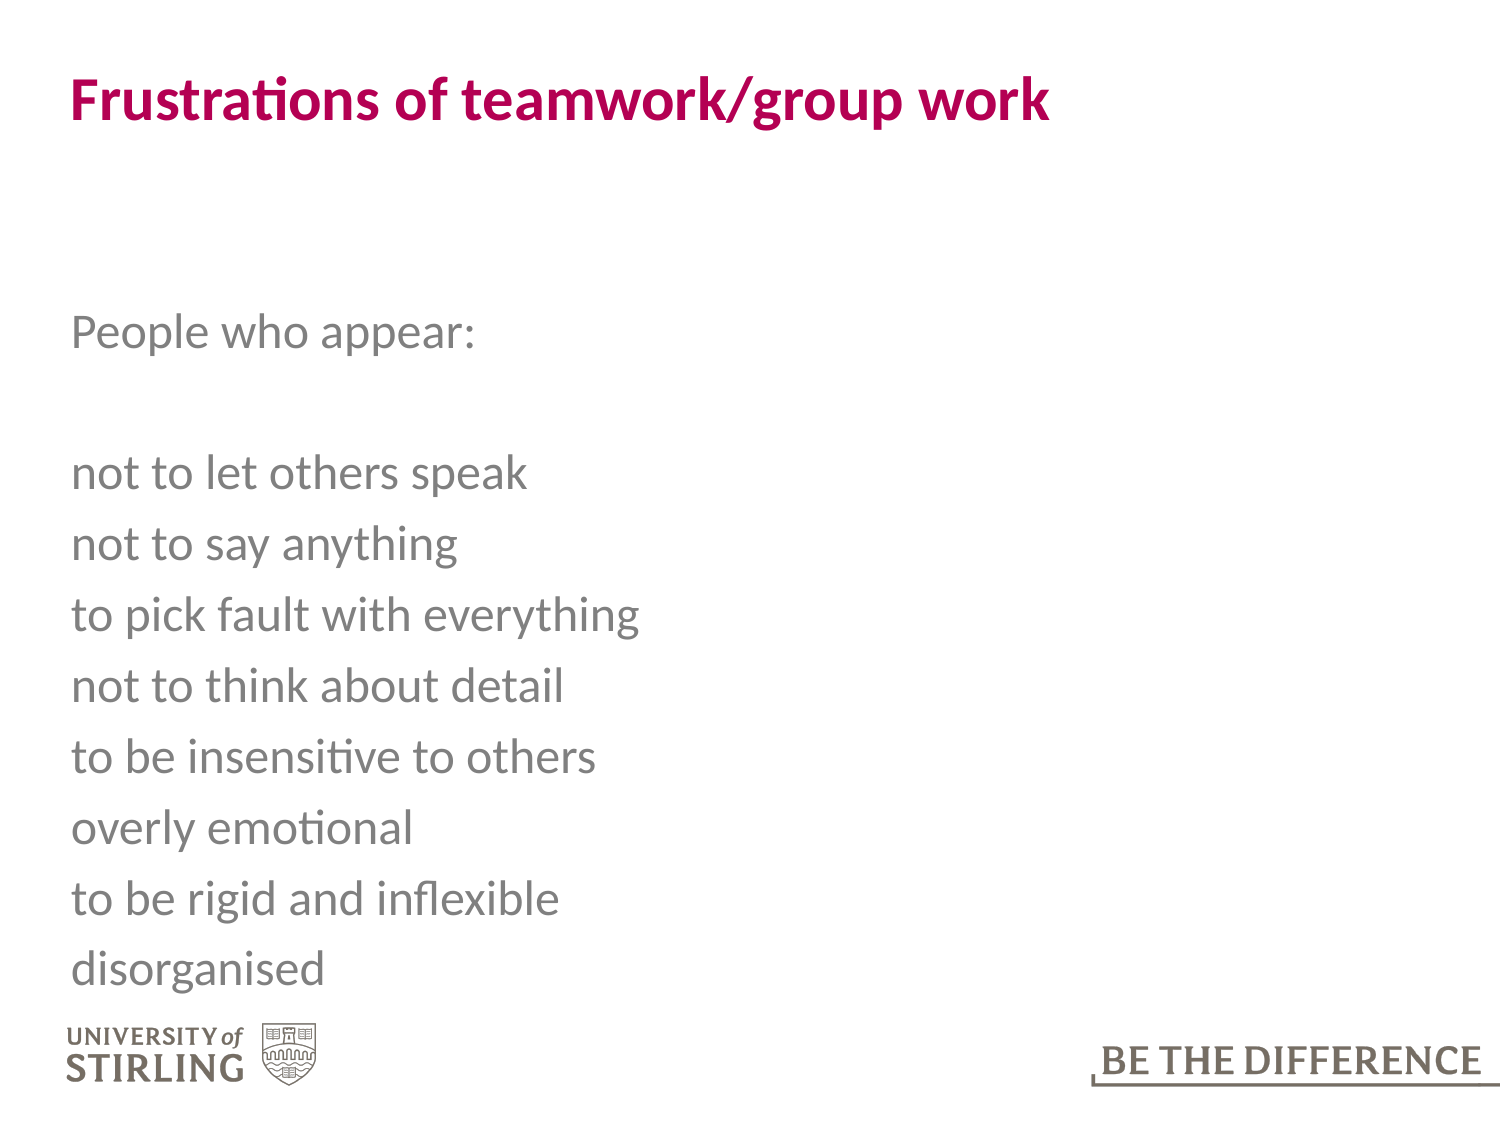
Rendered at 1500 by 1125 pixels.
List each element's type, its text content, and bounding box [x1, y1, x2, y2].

picture [1090, 1043, 1500, 1092]
picture [63, 1020, 320, 1088]
title Frustrations of teamwork/group work [70, 70, 1430, 290]
list People who appear: not to let others speak not to say anything to pick fault with everything not to think about detail to be insensitive to others overly emotional to be rigid and inflexible disorganised [70, 299, 1430, 979]
